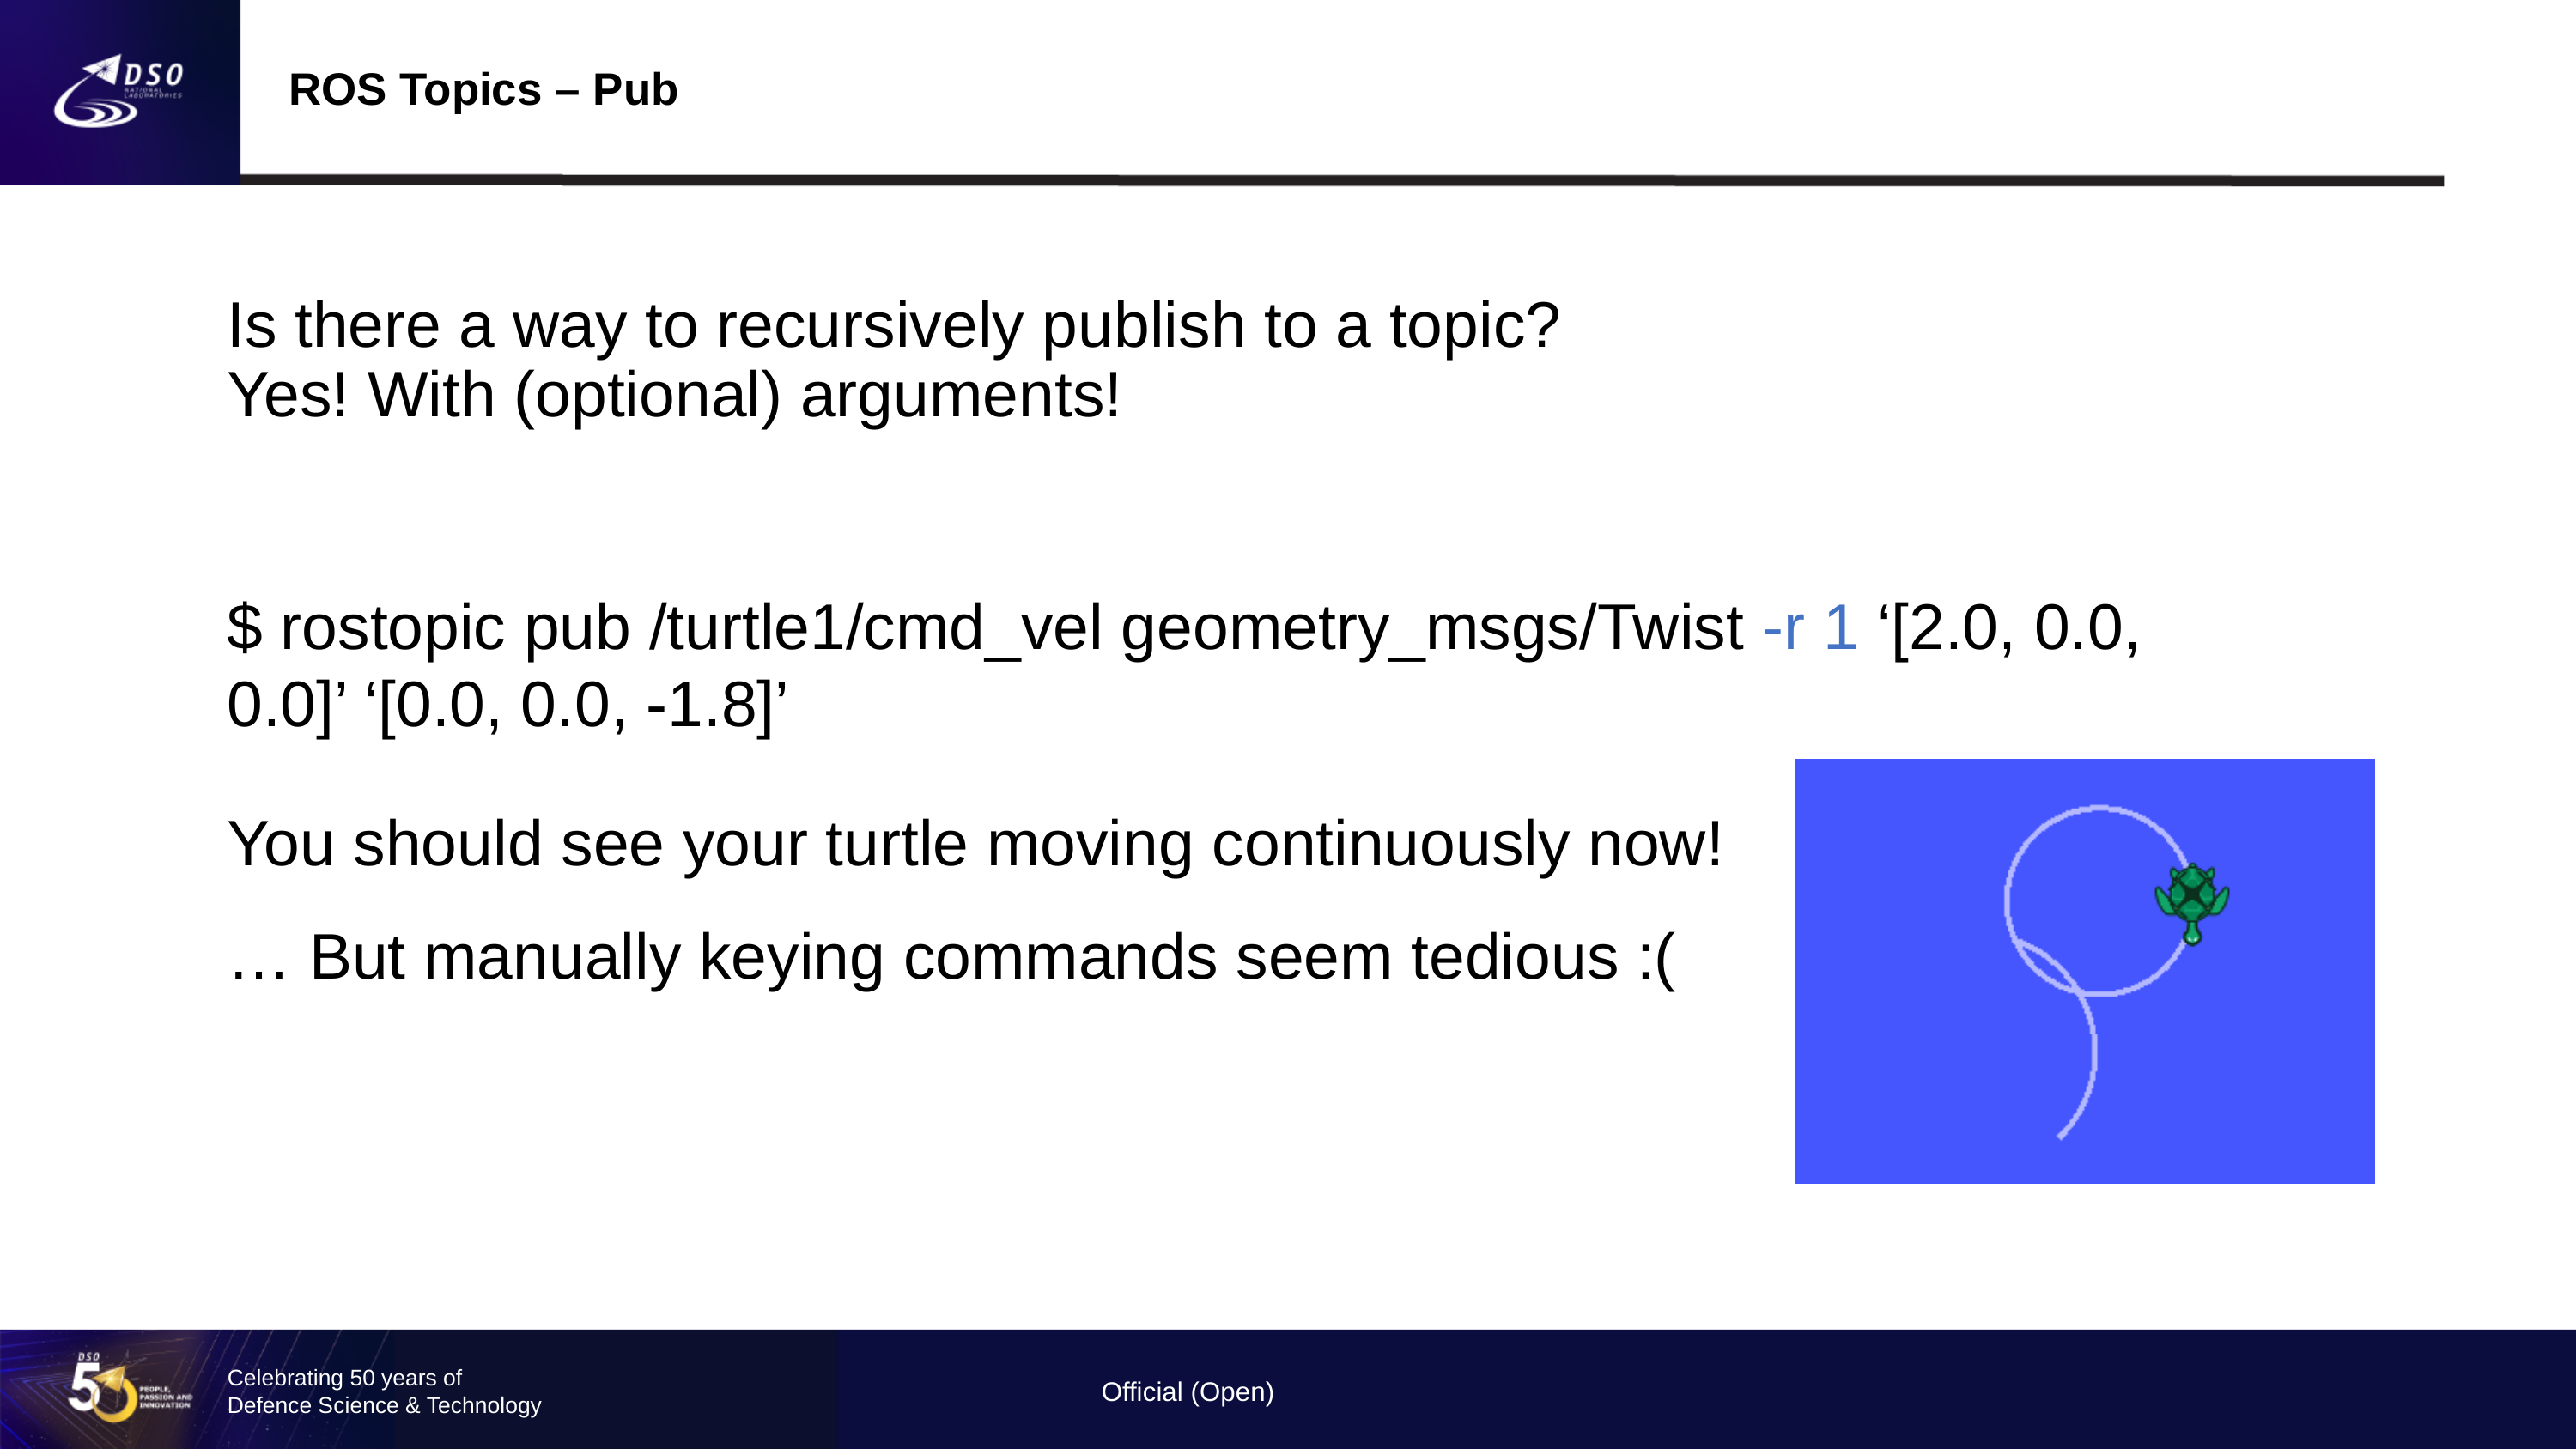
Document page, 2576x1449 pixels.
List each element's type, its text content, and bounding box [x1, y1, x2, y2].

picture [0, 0, 2576, 1449]
text_box ROS Topics – Pub [263, 40, 2485, 142]
text_box Is there a way to recursively publish to a topic? Yes! With (optional) arguments! You should see your turtle moving continuously now! … But manually keying commands seem tedious :( [201, 265, 2391, 1223]
text_box $ rostopic pub /turtle1/cmd_vel geometry_msgs/Twist -r 1 ‘[2.0, 0.0, 0.0]’ ‘[0.0, 0.0, -1.8]’ [201, 559, 2253, 766]
